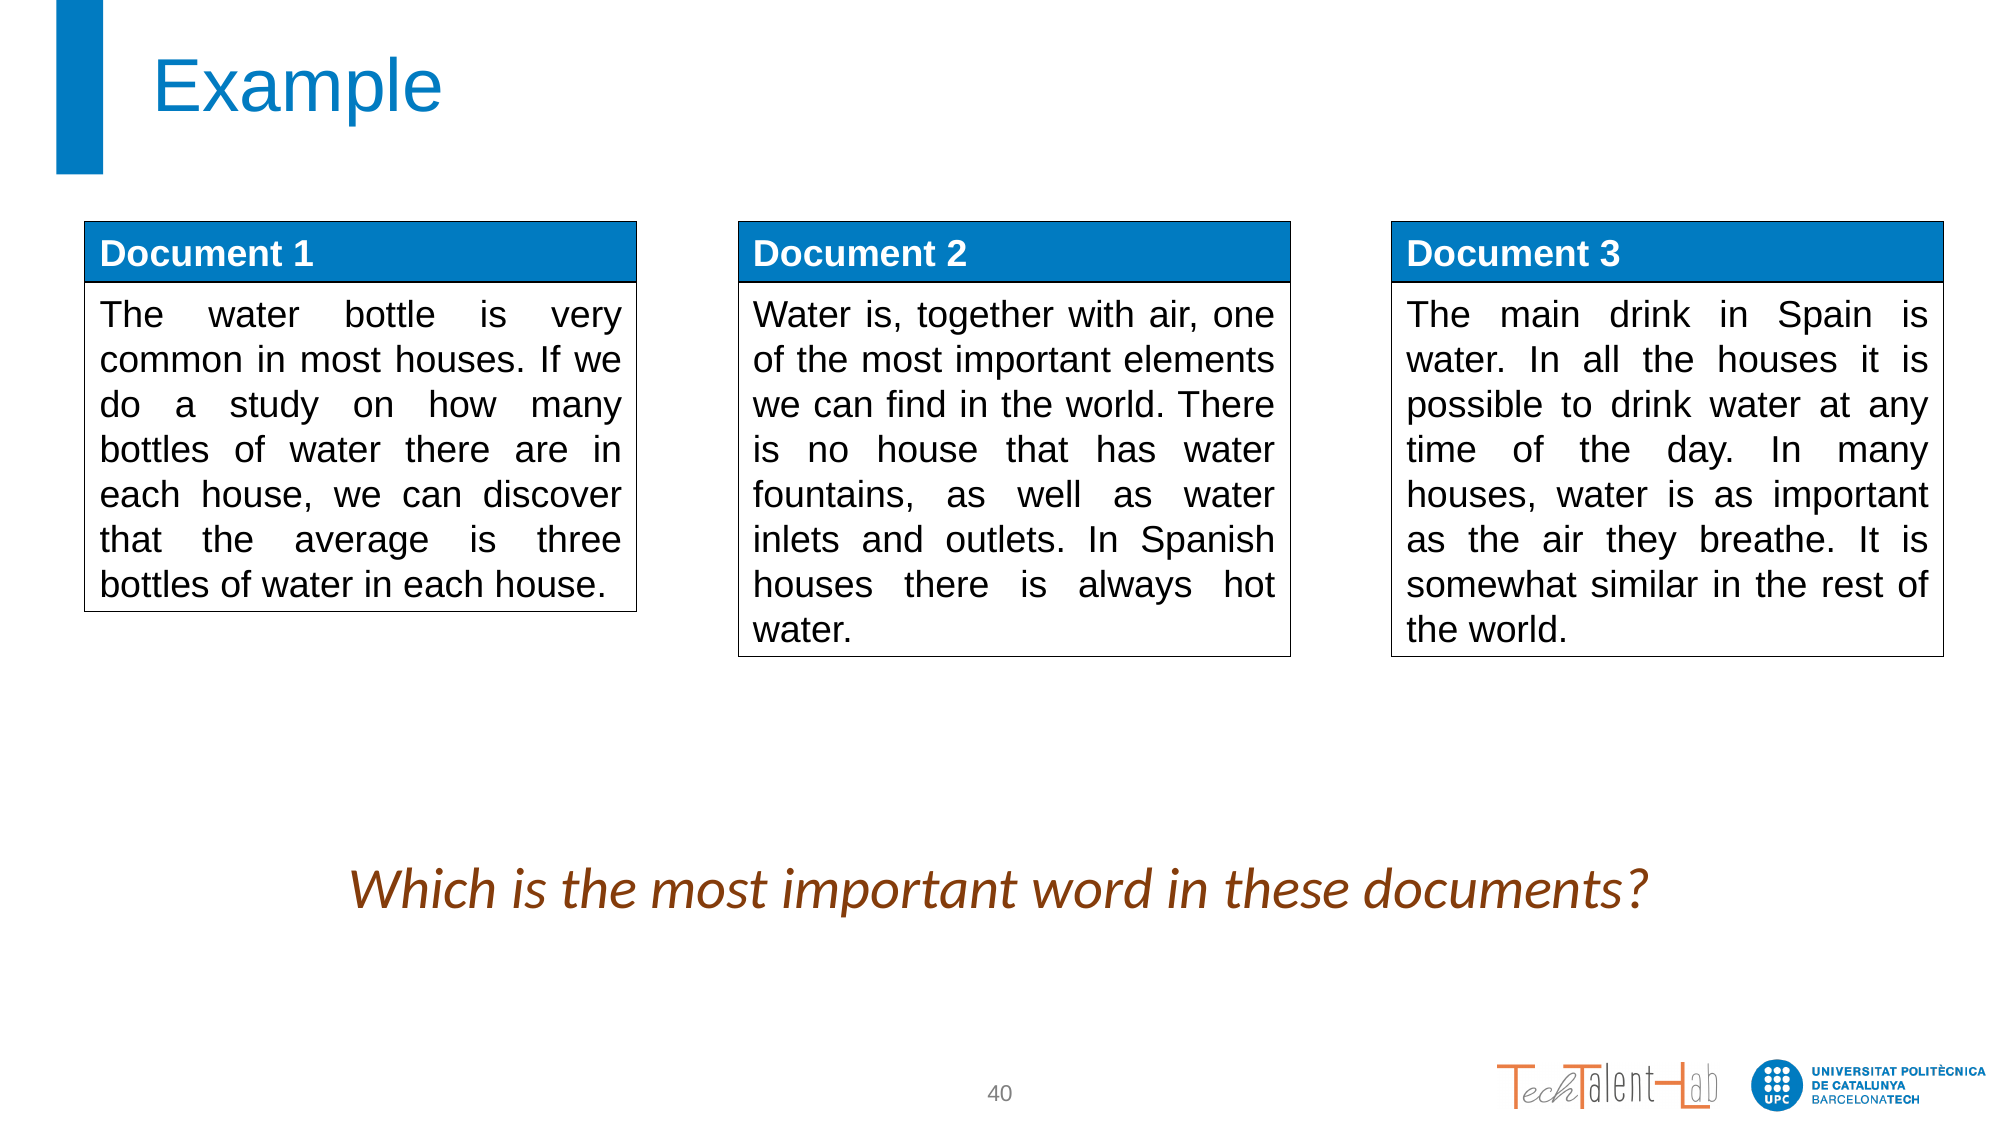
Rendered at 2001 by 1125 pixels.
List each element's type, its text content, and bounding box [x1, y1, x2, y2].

text_box Document 1 [84, 221, 637, 282]
title Example [137, 0, 1944, 175]
text_box Document 3 [1391, 221, 1944, 282]
text_box The water bottle is very common in most houses. If we do a study on how many bottles of water there are in each house, we can discover that the average is three bottles of water in each house. [84, 282, 637, 612]
picture [1497, 1062, 1720, 1109]
text_box Water is, together with air, one of the most important elements we can find in the world. There is no house that has water fountains, as well as water inlets and outlets. In Spanish houses there is always hot water. [738, 282, 1291, 657]
text_box Document 2 [738, 221, 1291, 282]
picture [1736, 1045, 2000, 1125]
text_box Which is the most important word in these documents? [333, 842, 1667, 928]
text_box The main drink in Spain is water. In all the houses it is possible to drink water at any time of the day. In many houses, water is as important as the air they breathe. It is somewhat similar in the rest of the world. [1391, 282, 1944, 657]
slide_number 40 [774, 1062, 1225, 1123]
